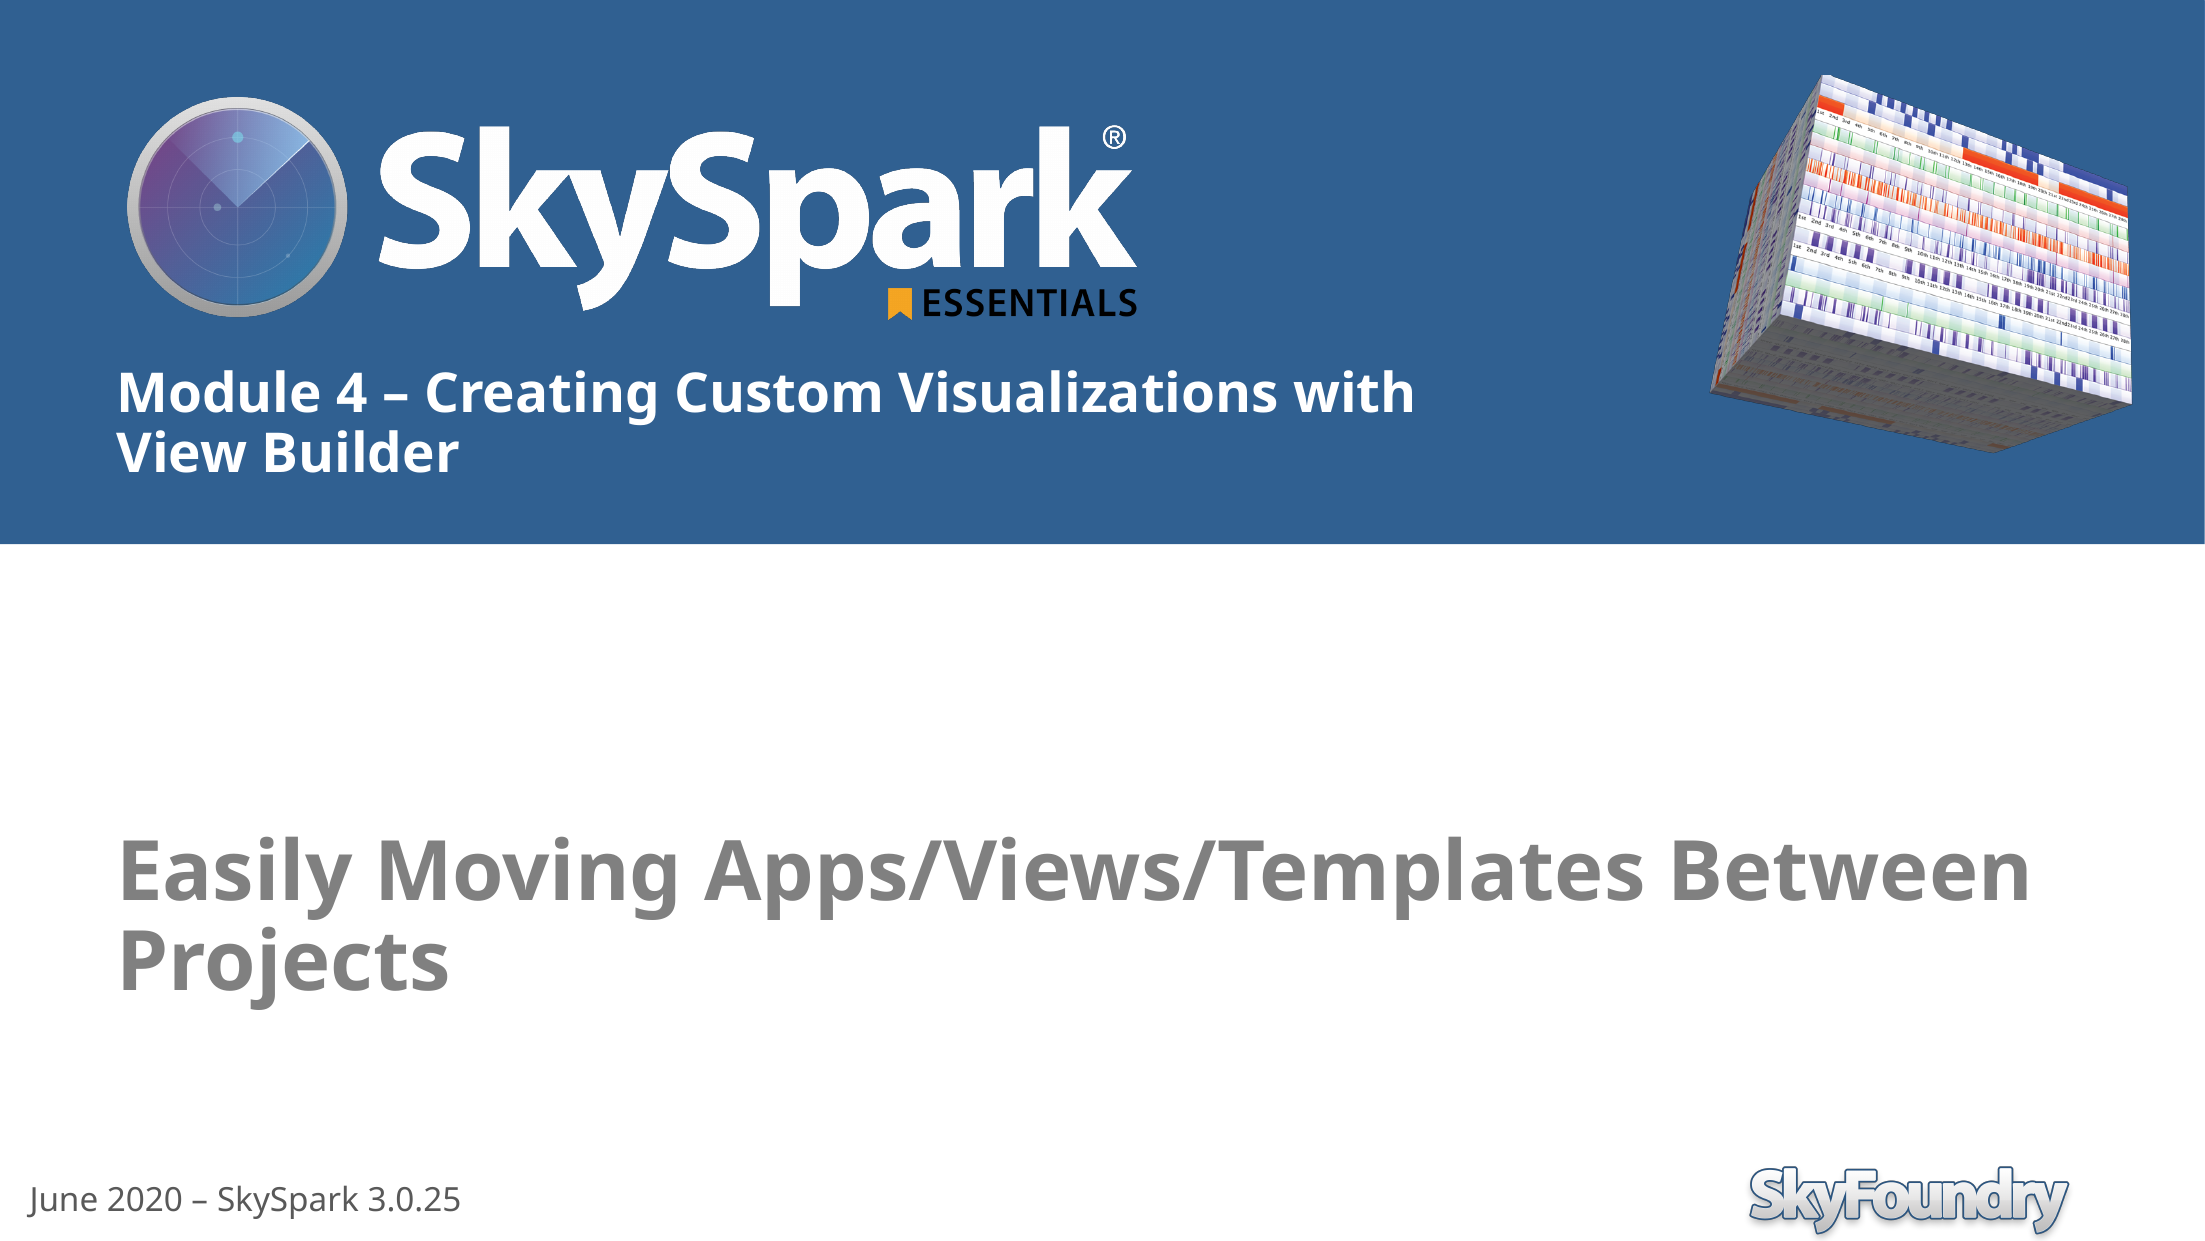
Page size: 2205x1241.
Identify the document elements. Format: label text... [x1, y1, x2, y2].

picture [127, 82, 1140, 325]
picture [1739, 1145, 2076, 1241]
list Easily Moving Apps/Views/Templates Between Projects [101, 821, 2165, 934]
picture [1693, 75, 2147, 470]
